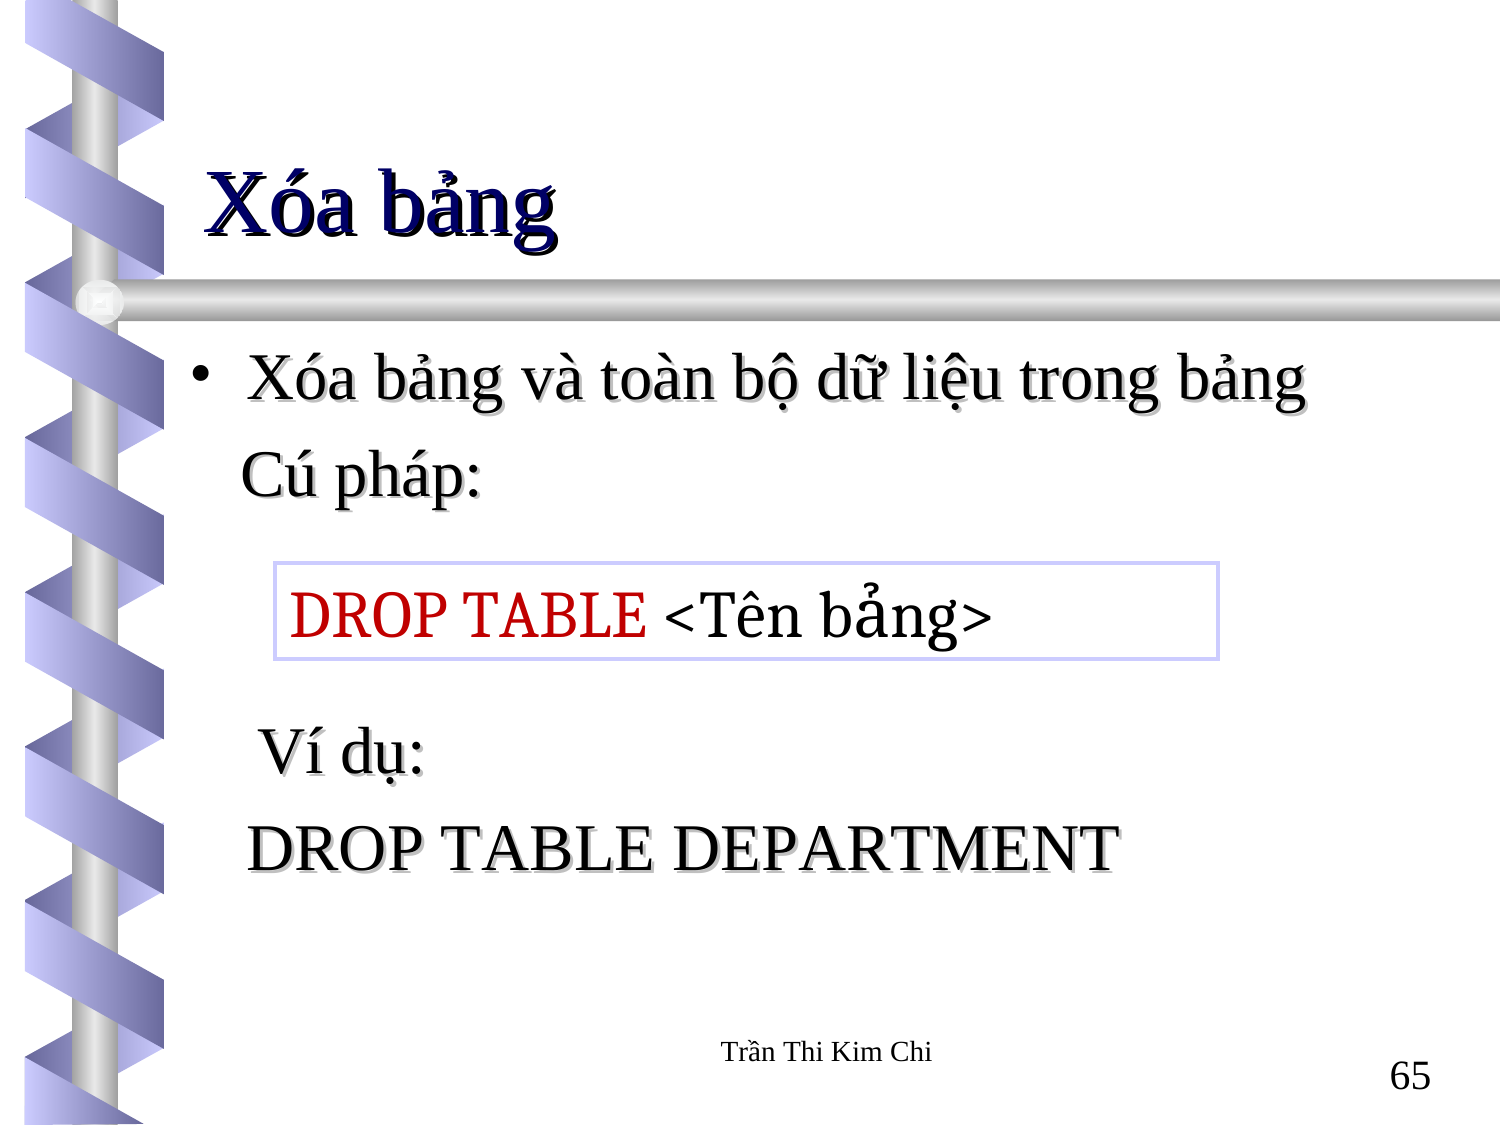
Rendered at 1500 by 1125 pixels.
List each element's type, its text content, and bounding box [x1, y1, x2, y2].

text_box Xóa bảng và toàn bộ dữ liệu trong bảng Cú pháp: Ví dụ: DROP TABLE DEPARTMENT [174, 324, 1463, 1000]
title Xóa bảng [187, 133, 1463, 259]
text_box DROP TABLE <Tên bảng> [275, 563, 1218, 659]
text_box Trần Thi Kim Chi [589, 1024, 1065, 1100]
